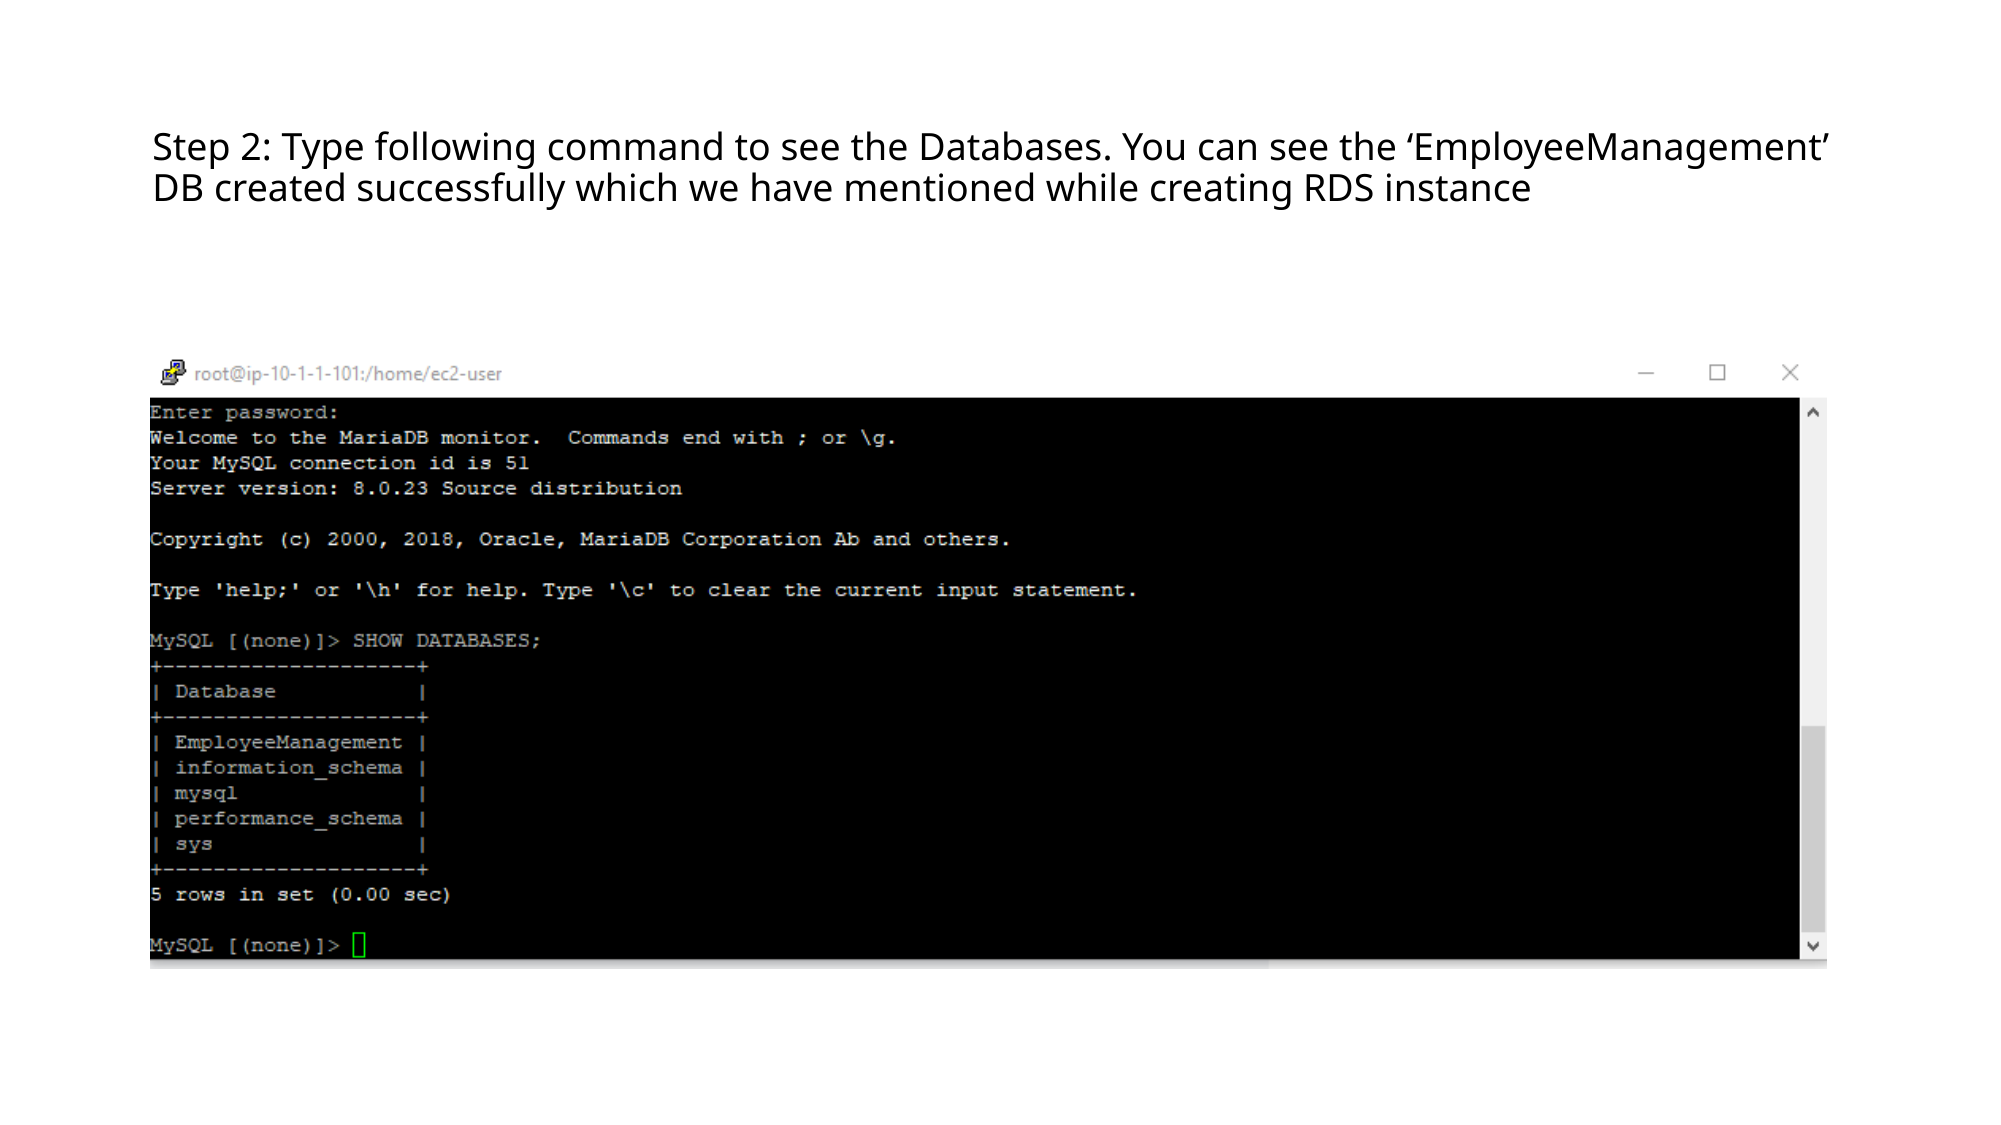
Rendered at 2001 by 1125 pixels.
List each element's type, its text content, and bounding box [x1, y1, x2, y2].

title Step 2: Type following command to see the Databases. You can see the ‘EmployeeManagement’ DB created successfully which we have mentioned while creating RDS instance [137, 59, 1863, 278]
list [150, 352, 1827, 969]
